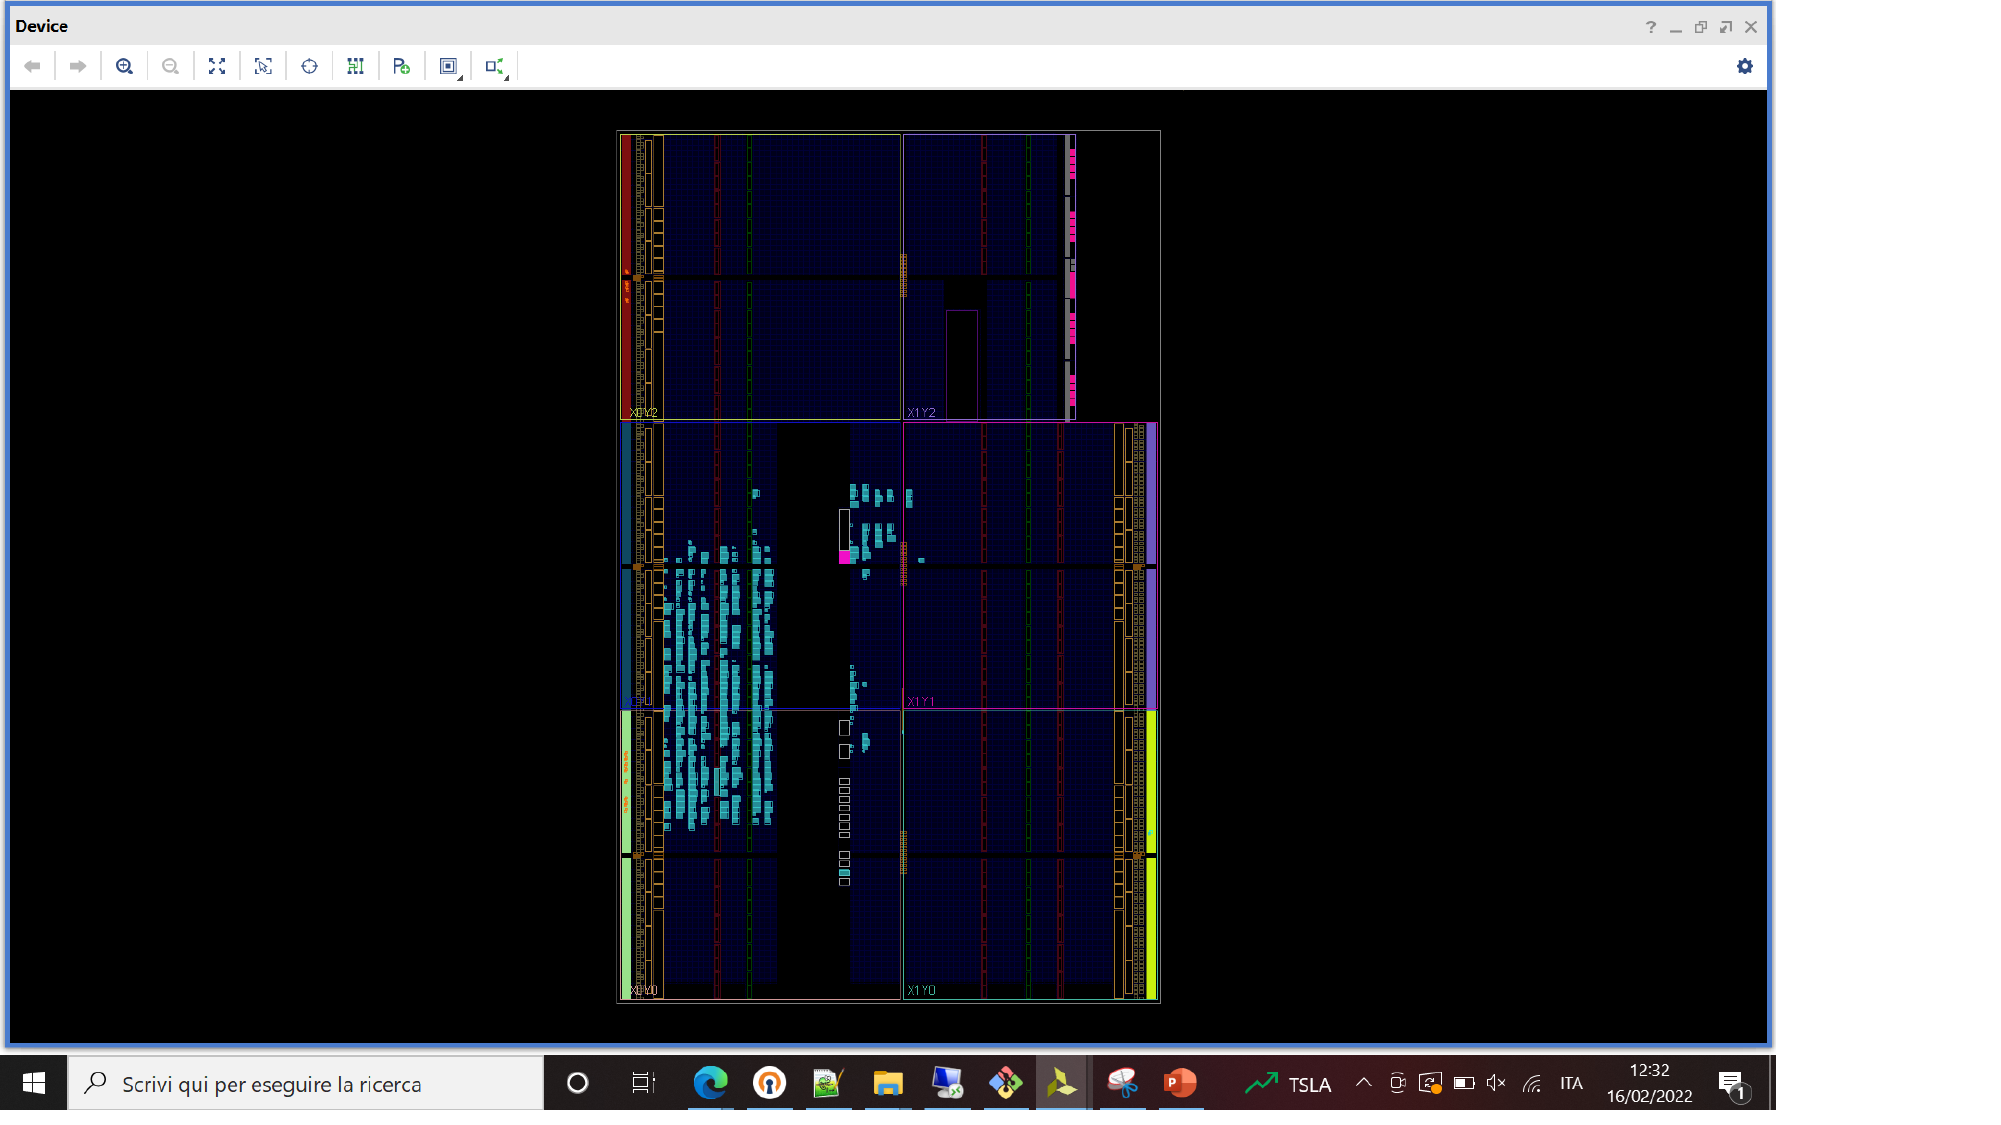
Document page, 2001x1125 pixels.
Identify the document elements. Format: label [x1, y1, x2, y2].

list [0, 0, 1776, 1110]
